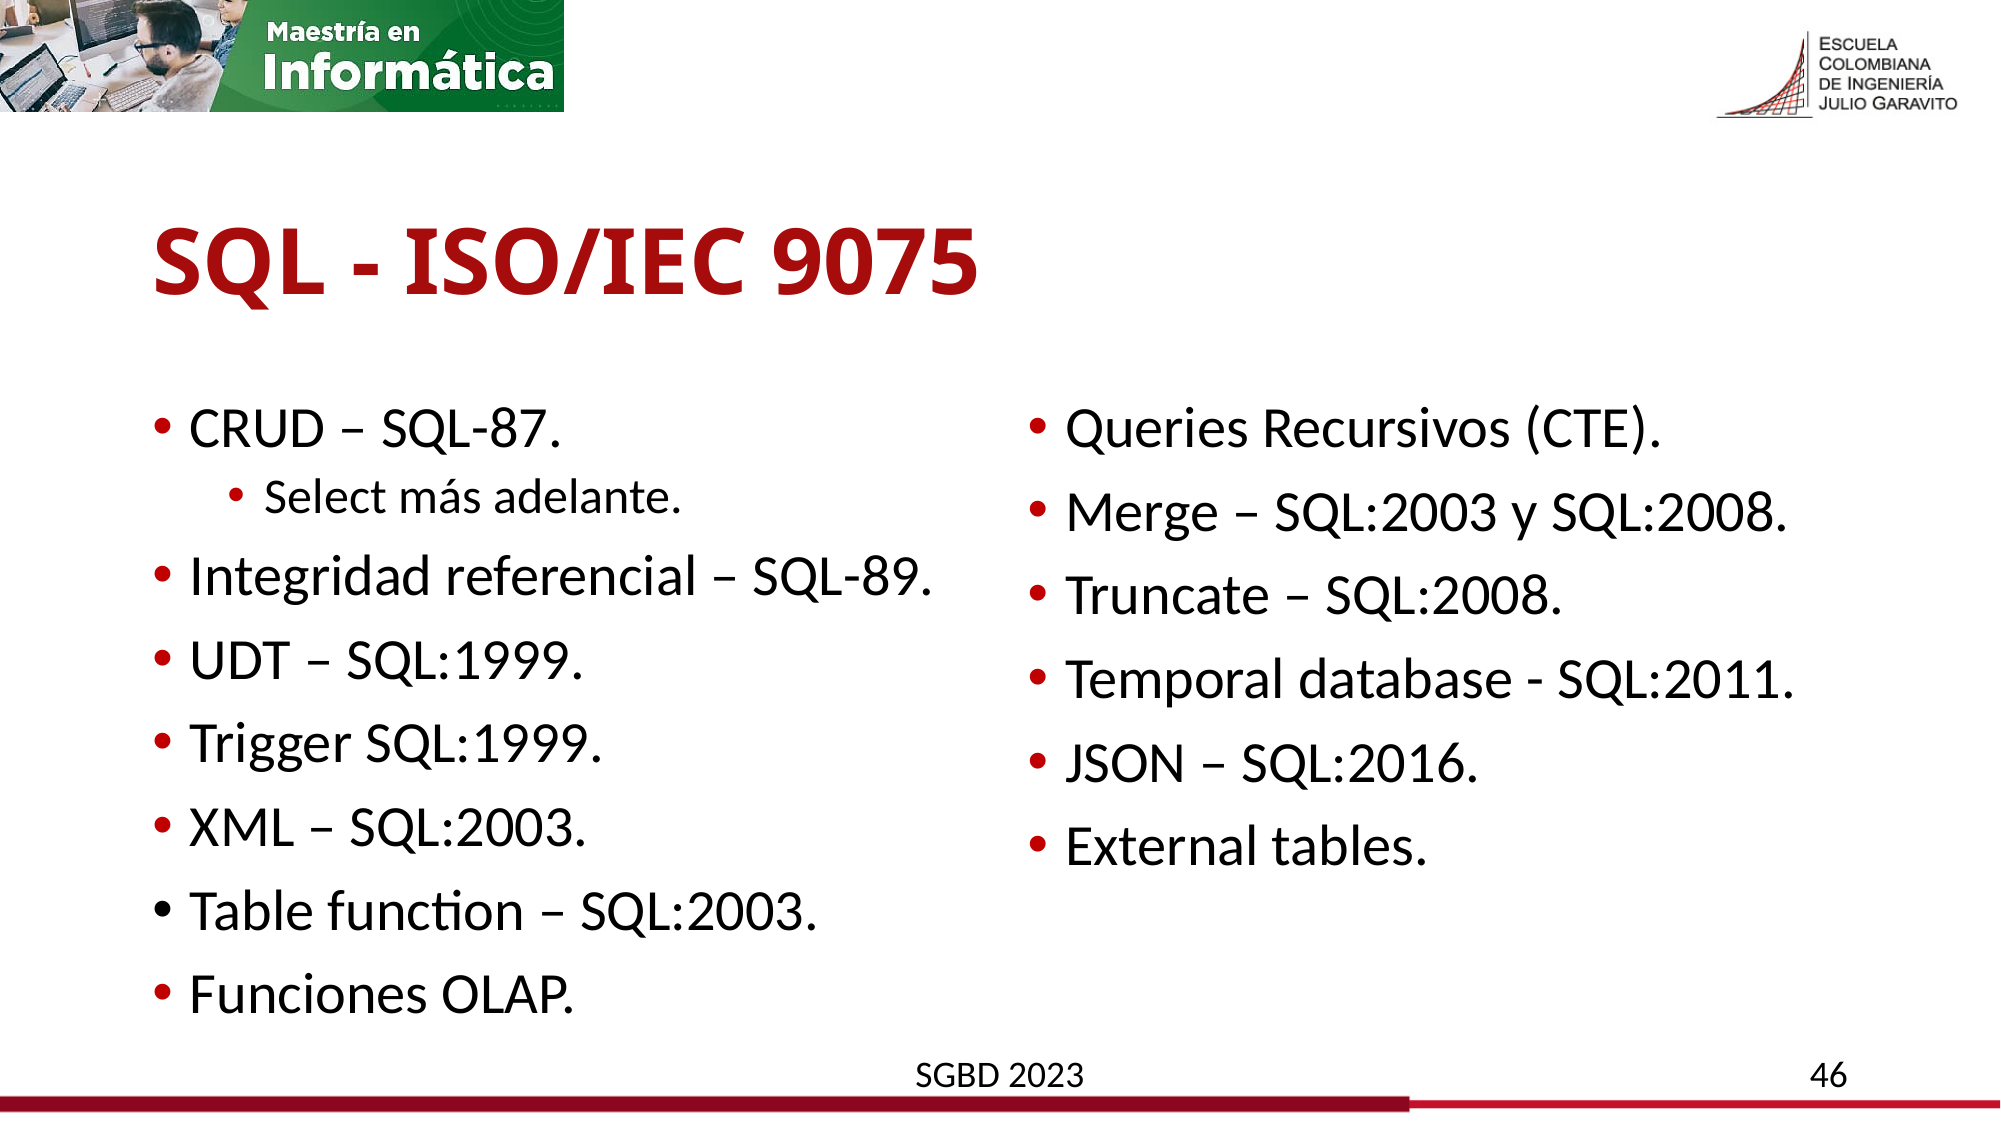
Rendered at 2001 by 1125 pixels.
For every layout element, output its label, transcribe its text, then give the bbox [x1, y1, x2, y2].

list CRUD – SQL-87. Select más adelante. Integridad referencial – SQL-89. UDT – SQL:1999. Trigger SQL:1999. XML – SQL:2003. Table function – SQL:2003. Funciones OLAP. [137, 389, 988, 1064]
slide_number 46 [1412, 1042, 1863, 1103]
picture [0, 0, 2001, 1125]
footer SGBD 2023 [662, 1042, 1338, 1103]
title SQL - ISO/IEC 9075 [137, 156, 1863, 374]
list Queries Recursivos (CTE). Merge – SQL:2003 y SQL:2008. Truncate – SQL:2008. Temporal database - SQL:2011. JSON – SQL:2016. External tables. [1012, 389, 1863, 1064]
